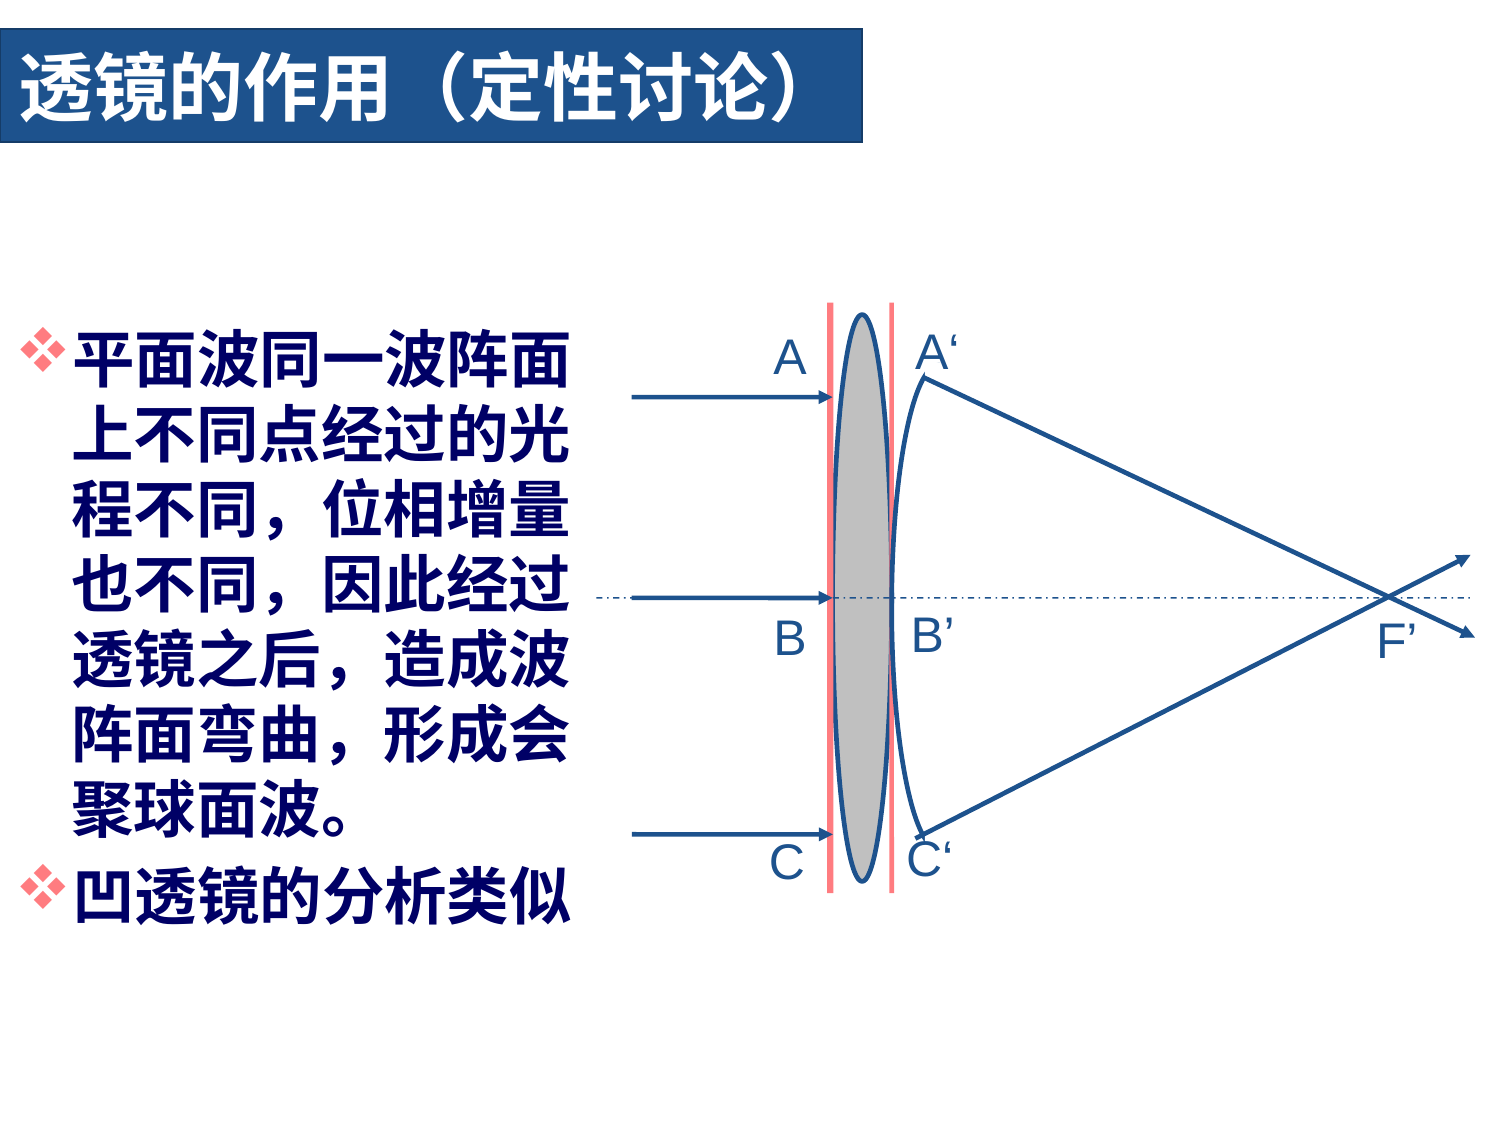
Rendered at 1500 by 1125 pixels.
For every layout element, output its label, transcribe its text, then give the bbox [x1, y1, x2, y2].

title 透镜的作用（定性讨论） [0, 28, 863, 143]
list 平面波同一波阵面上不同点经过的光程不同，位相增量也不同，因此经过透镜之后，造成波阵面弯曲，形成会聚球面波。 凹透镜的分析类似 [0, 312, 609, 1057]
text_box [596, 302, 1475, 906]
